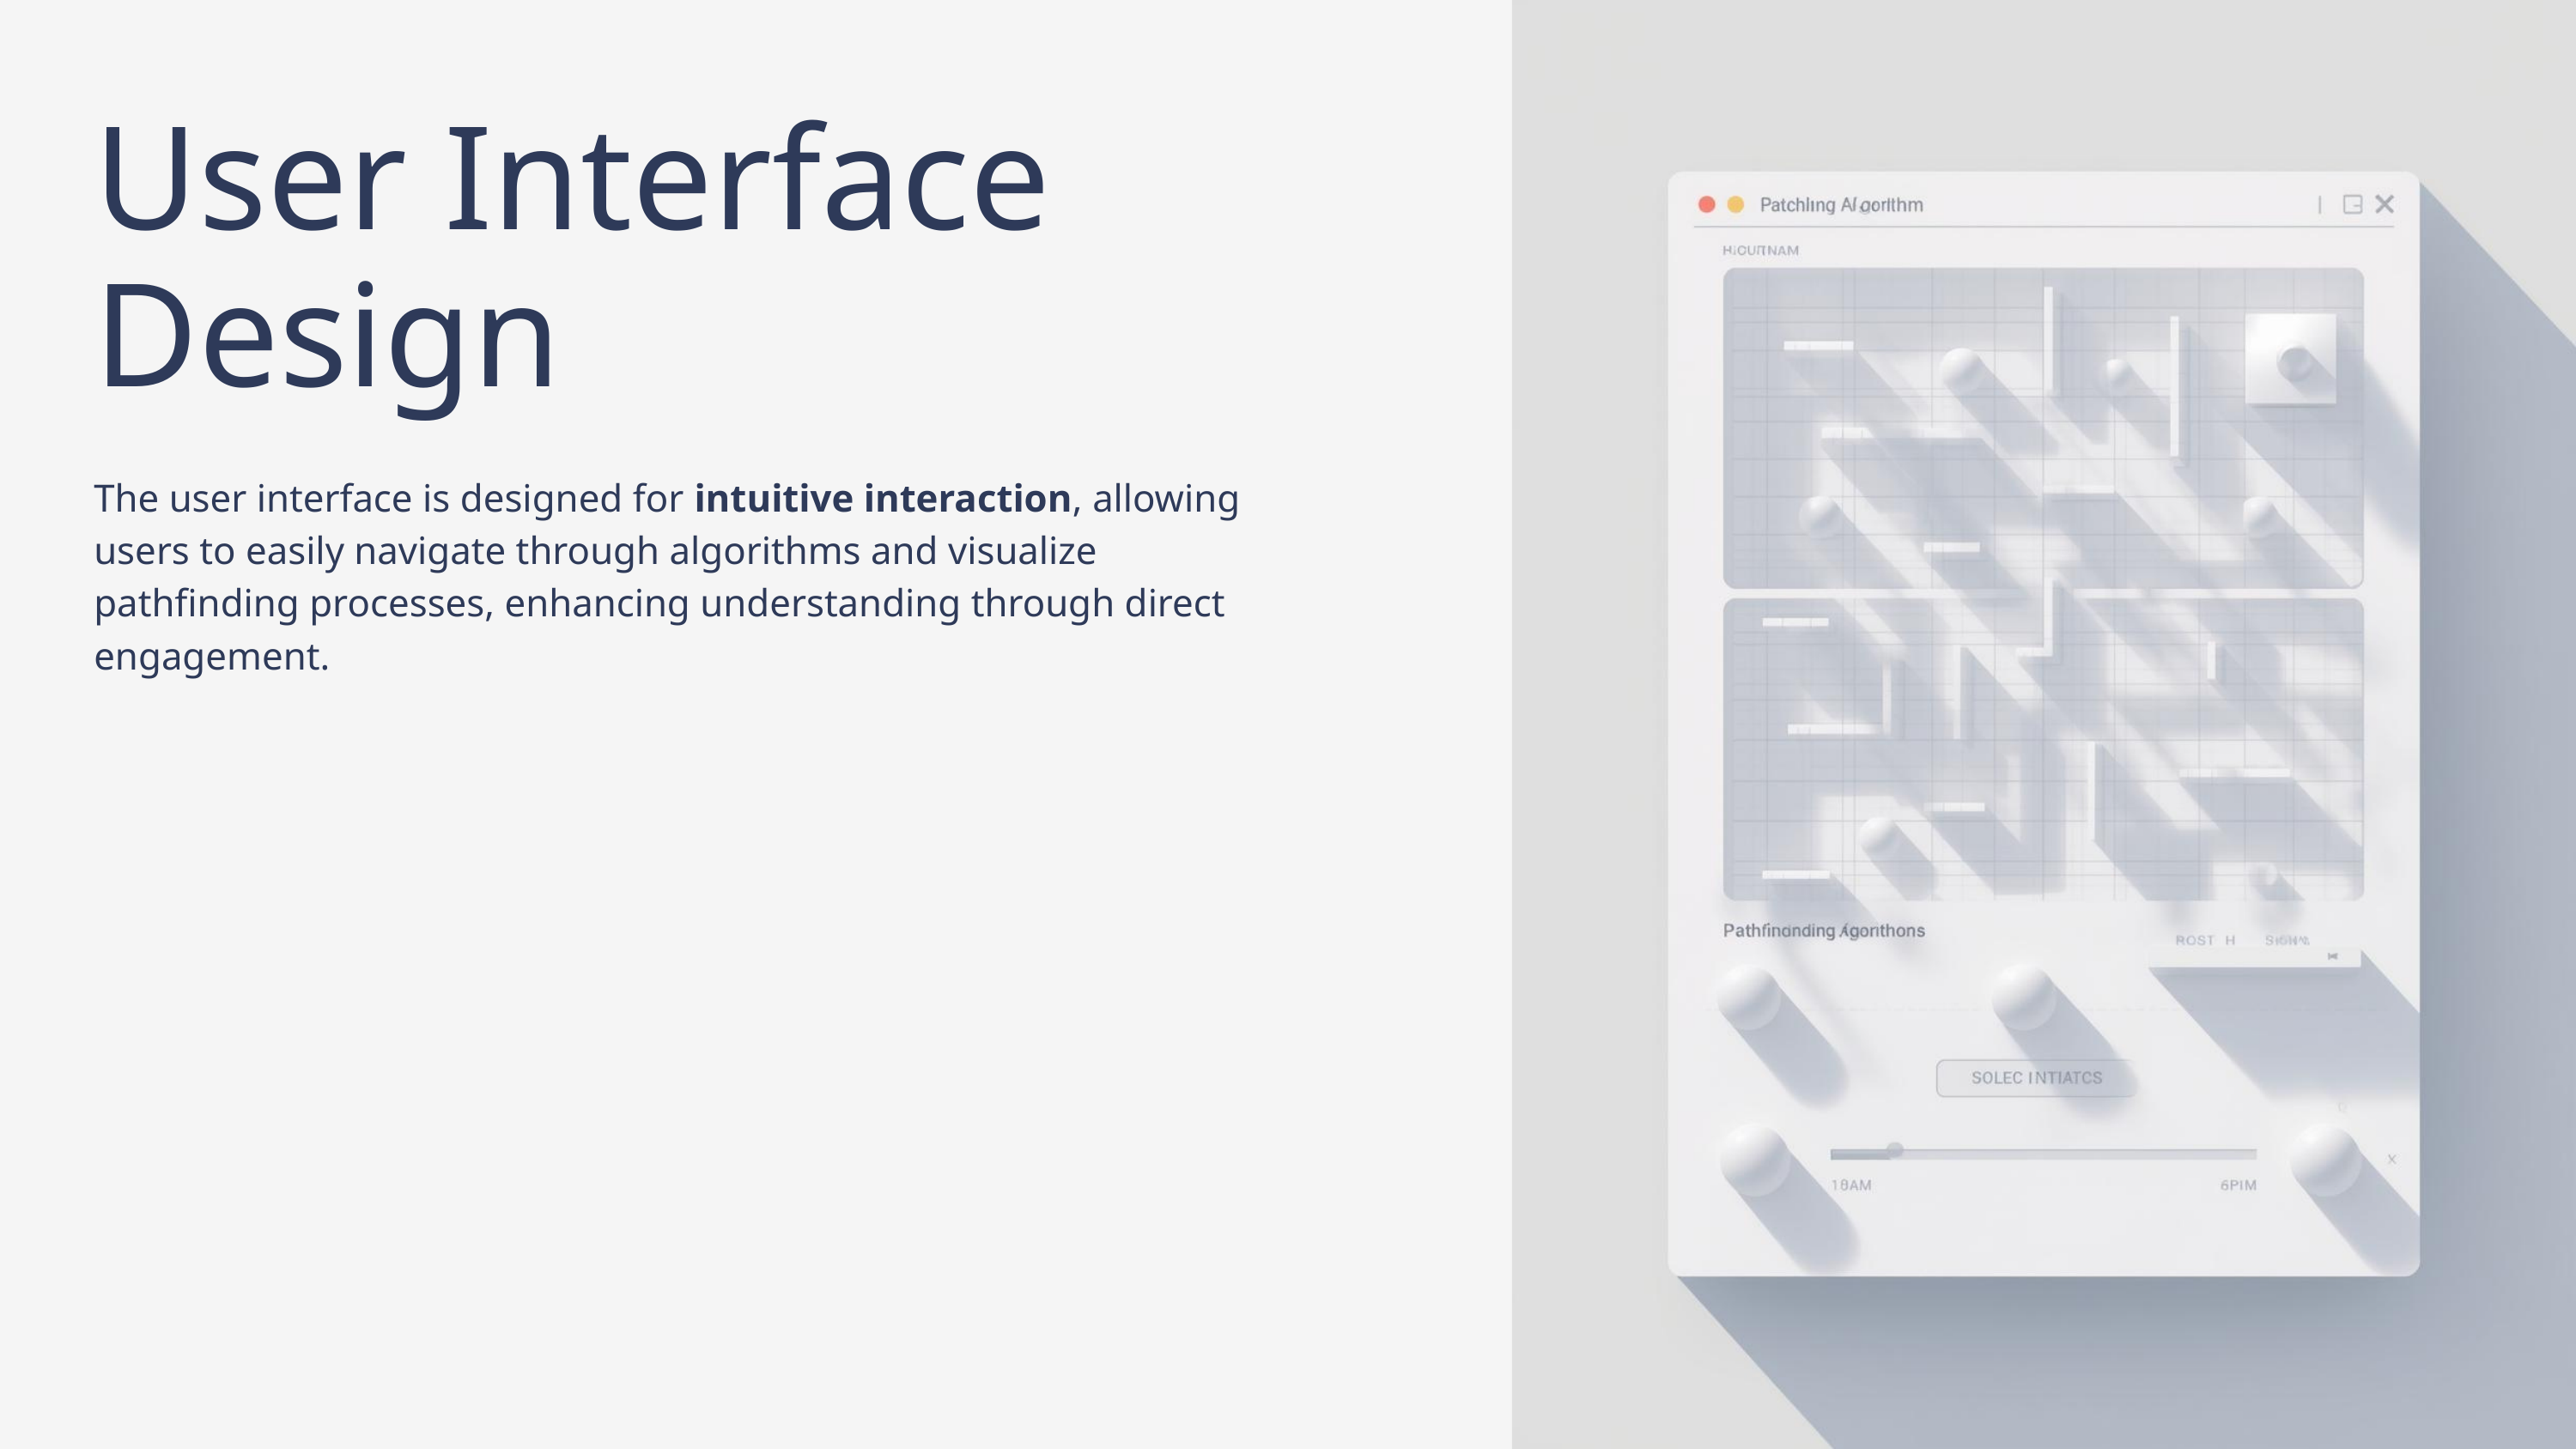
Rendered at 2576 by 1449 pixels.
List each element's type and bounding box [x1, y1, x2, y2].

text_box [94, 94, 1267, 675]
text_box [1511, 0, 2576, 1449]
